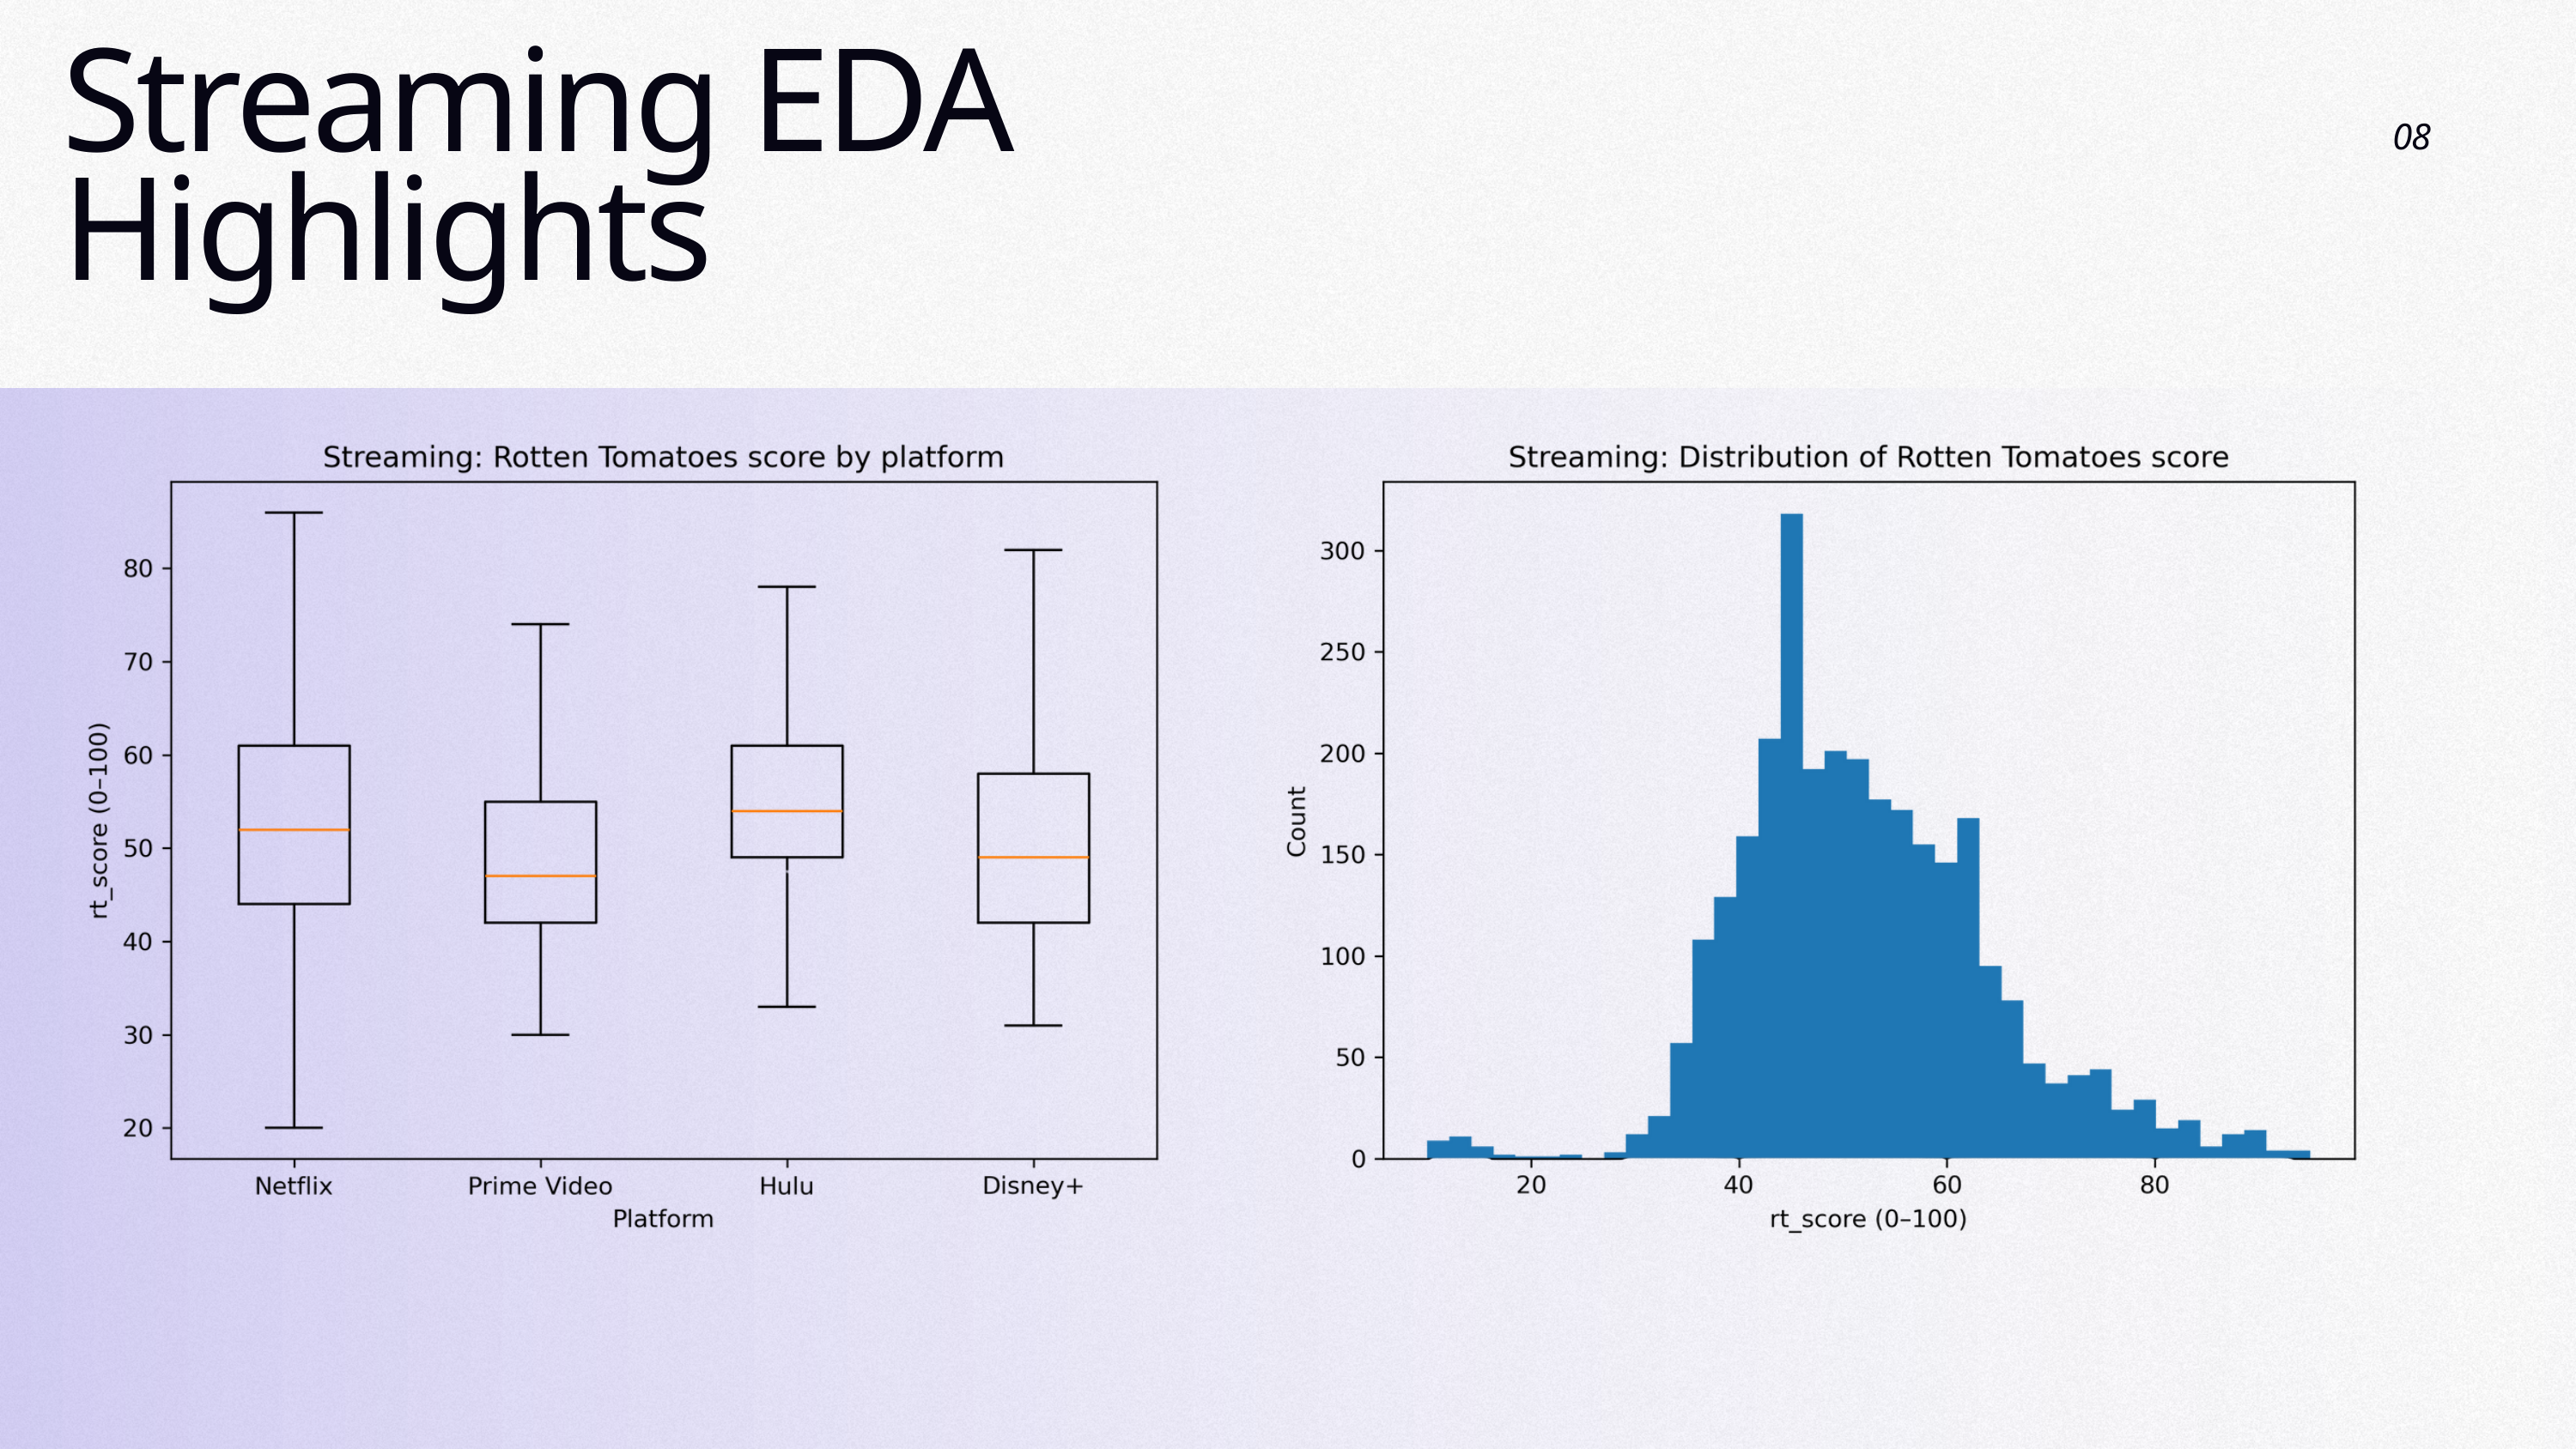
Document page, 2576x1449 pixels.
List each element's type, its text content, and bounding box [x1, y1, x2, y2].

text_box [0, 388, 2576, 1449]
text_box 08 [2380, 124, 2432, 190]
text_box [1259, 420, 2381, 1261]
text_box Streaming EDA Highlights [61, 51, 1103, 309]
text_box [61, 420, 1183, 1261]
text_box [0, 0, 2576, 388]
